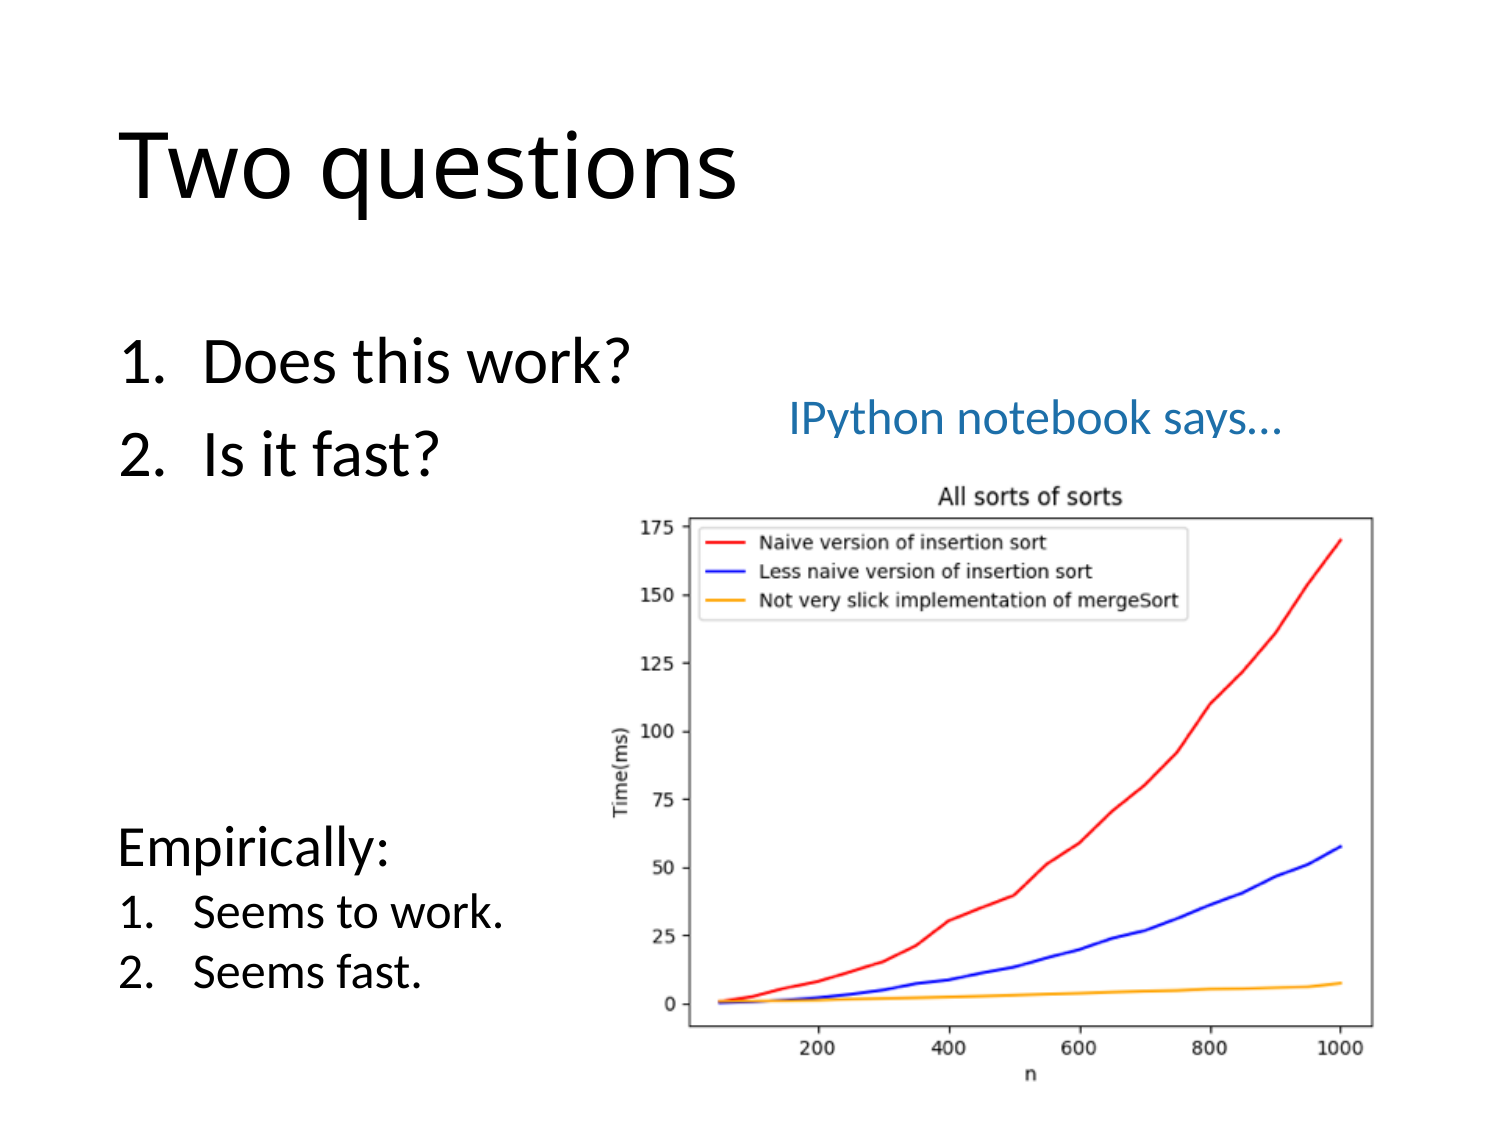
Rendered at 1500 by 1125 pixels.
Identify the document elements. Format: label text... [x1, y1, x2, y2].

title Two questions [103, 59, 1397, 278]
text_box Empirically: Seems to work. Seems fast. [103, 801, 545, 1006]
text_box IPython notebook says… [773, 376, 1397, 438]
picture [579, 438, 1460, 1099]
list Does this work? Is it fast? [103, 318, 660, 588]
